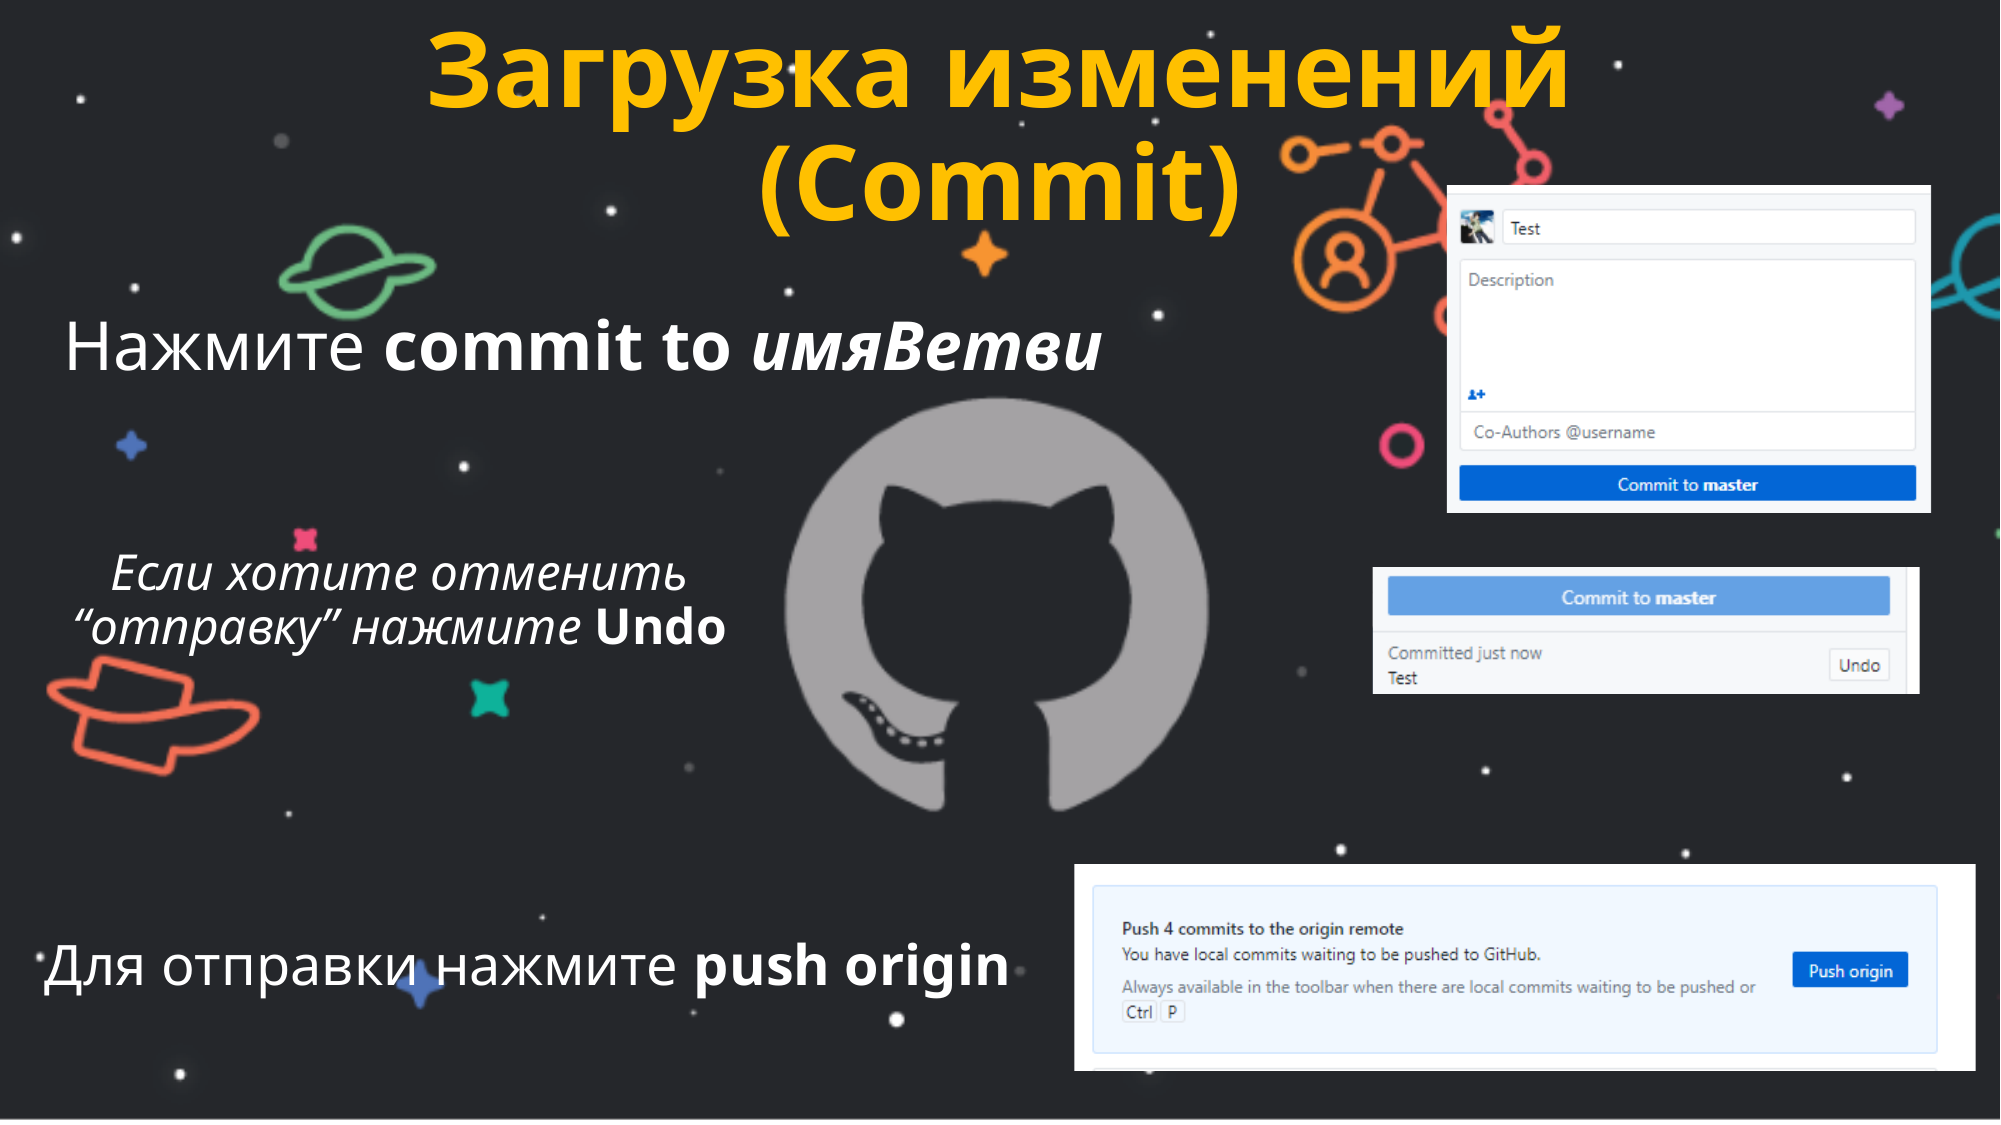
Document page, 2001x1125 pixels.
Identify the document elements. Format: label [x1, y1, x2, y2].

picture [1446, 185, 1932, 513]
picture [1372, 567, 1920, 694]
picture [1074, 864, 1976, 1071]
list [0, 0, 2000, 1125]
